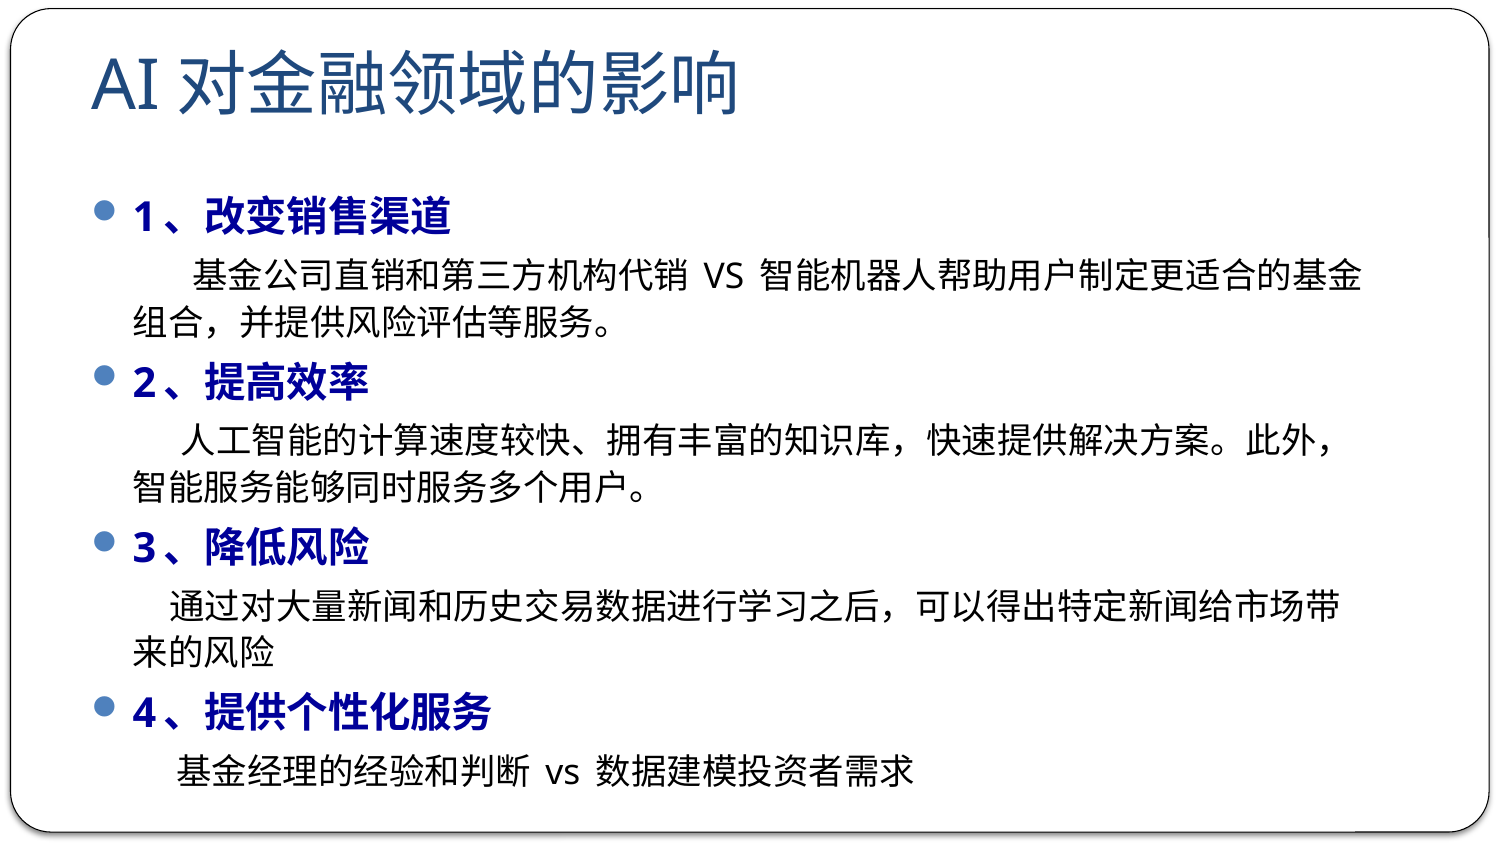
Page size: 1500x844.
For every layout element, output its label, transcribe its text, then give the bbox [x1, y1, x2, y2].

list 1、改变销售渠道 基金公司直销和第三方机构代销 VS 智能机器人帮助用户制定更适合的基金组合，并提供风险评估等服务。 2、提高效率 人工智能的计算速度较快、拥有丰富的知识库，快速提供解决方案。此外，智能服务能够同时服务多个用户。 3、降低风险 通过对大量新闻和历史交易数据进行学习之后，可以得出特定新闻给市场带来的风险 4、提供个性化服务 基金经理的经验和判断 vs 数据建模投资者需求 [76, 178, 1388, 803]
title AI对金融领域的影响 [76, 32, 1352, 139]
